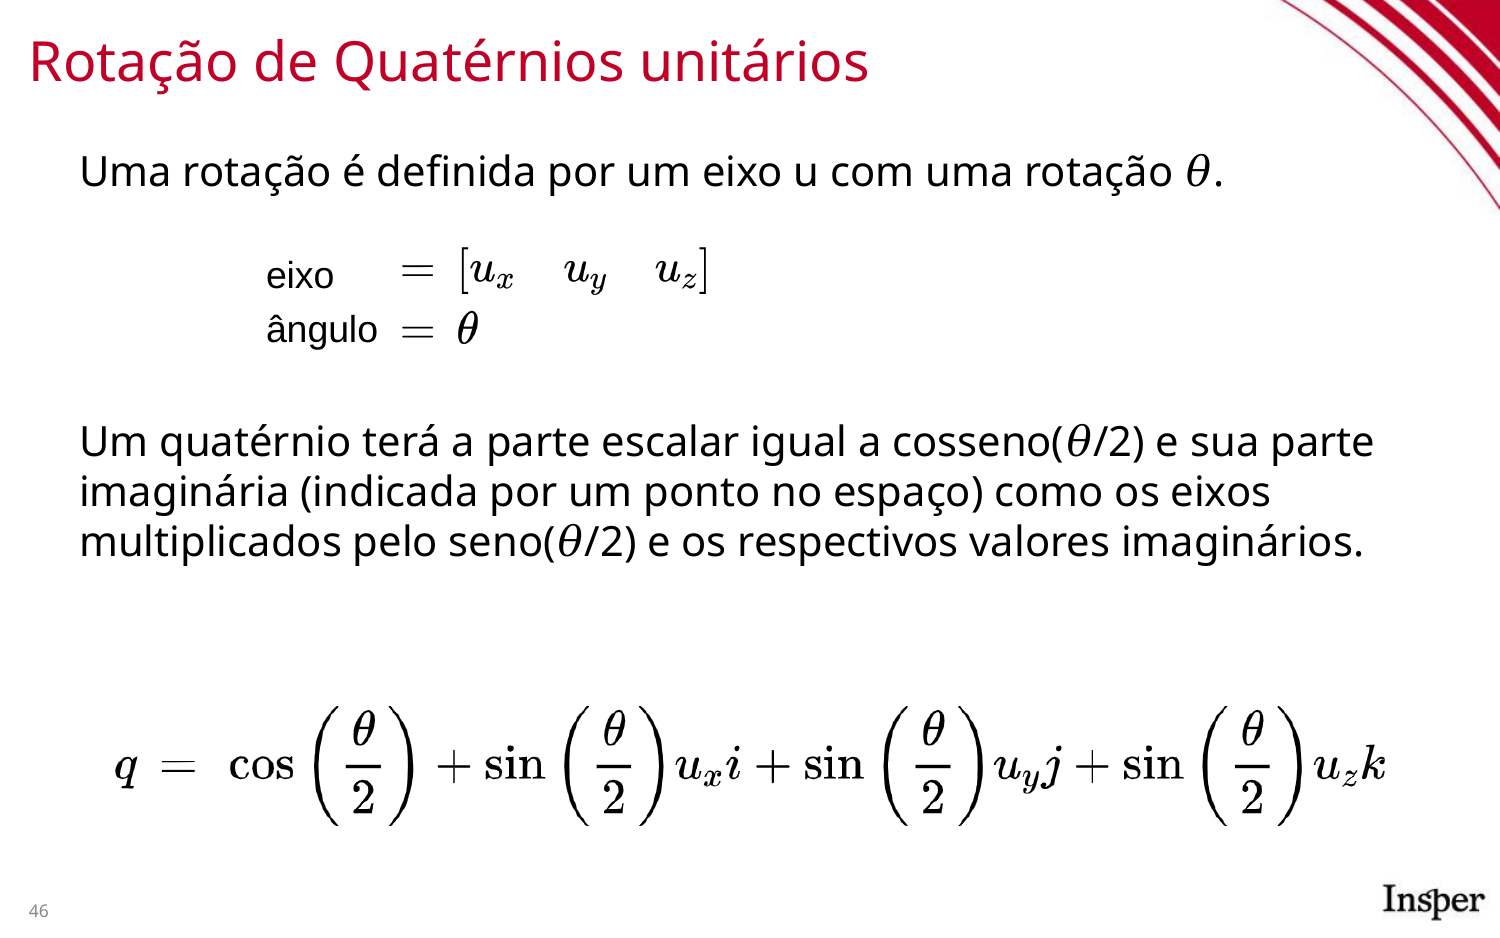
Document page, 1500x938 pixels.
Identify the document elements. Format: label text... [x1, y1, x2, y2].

text_box eixo ângulo [251, 243, 1004, 357]
picture [402, 247, 706, 345]
picture [115, 705, 1385, 826]
title Rotação de Quatérnios unitários [13, 18, 1397, 104]
picture [249, 0, 1500, 938]
list Uma rotação é definida por um eixo u com uma rotação 𝜃. Um quatérnio terá a parte escalar igual a cosseno(𝜃/2) e sua parte imaginária (indicada por um ponto no espaço) como os eixos multiplicados pelo seno(𝜃/2) e os respectivos valores imaginários. [64, 137, 1484, 876]
slide_number 46 [0, 887, 78, 938]
